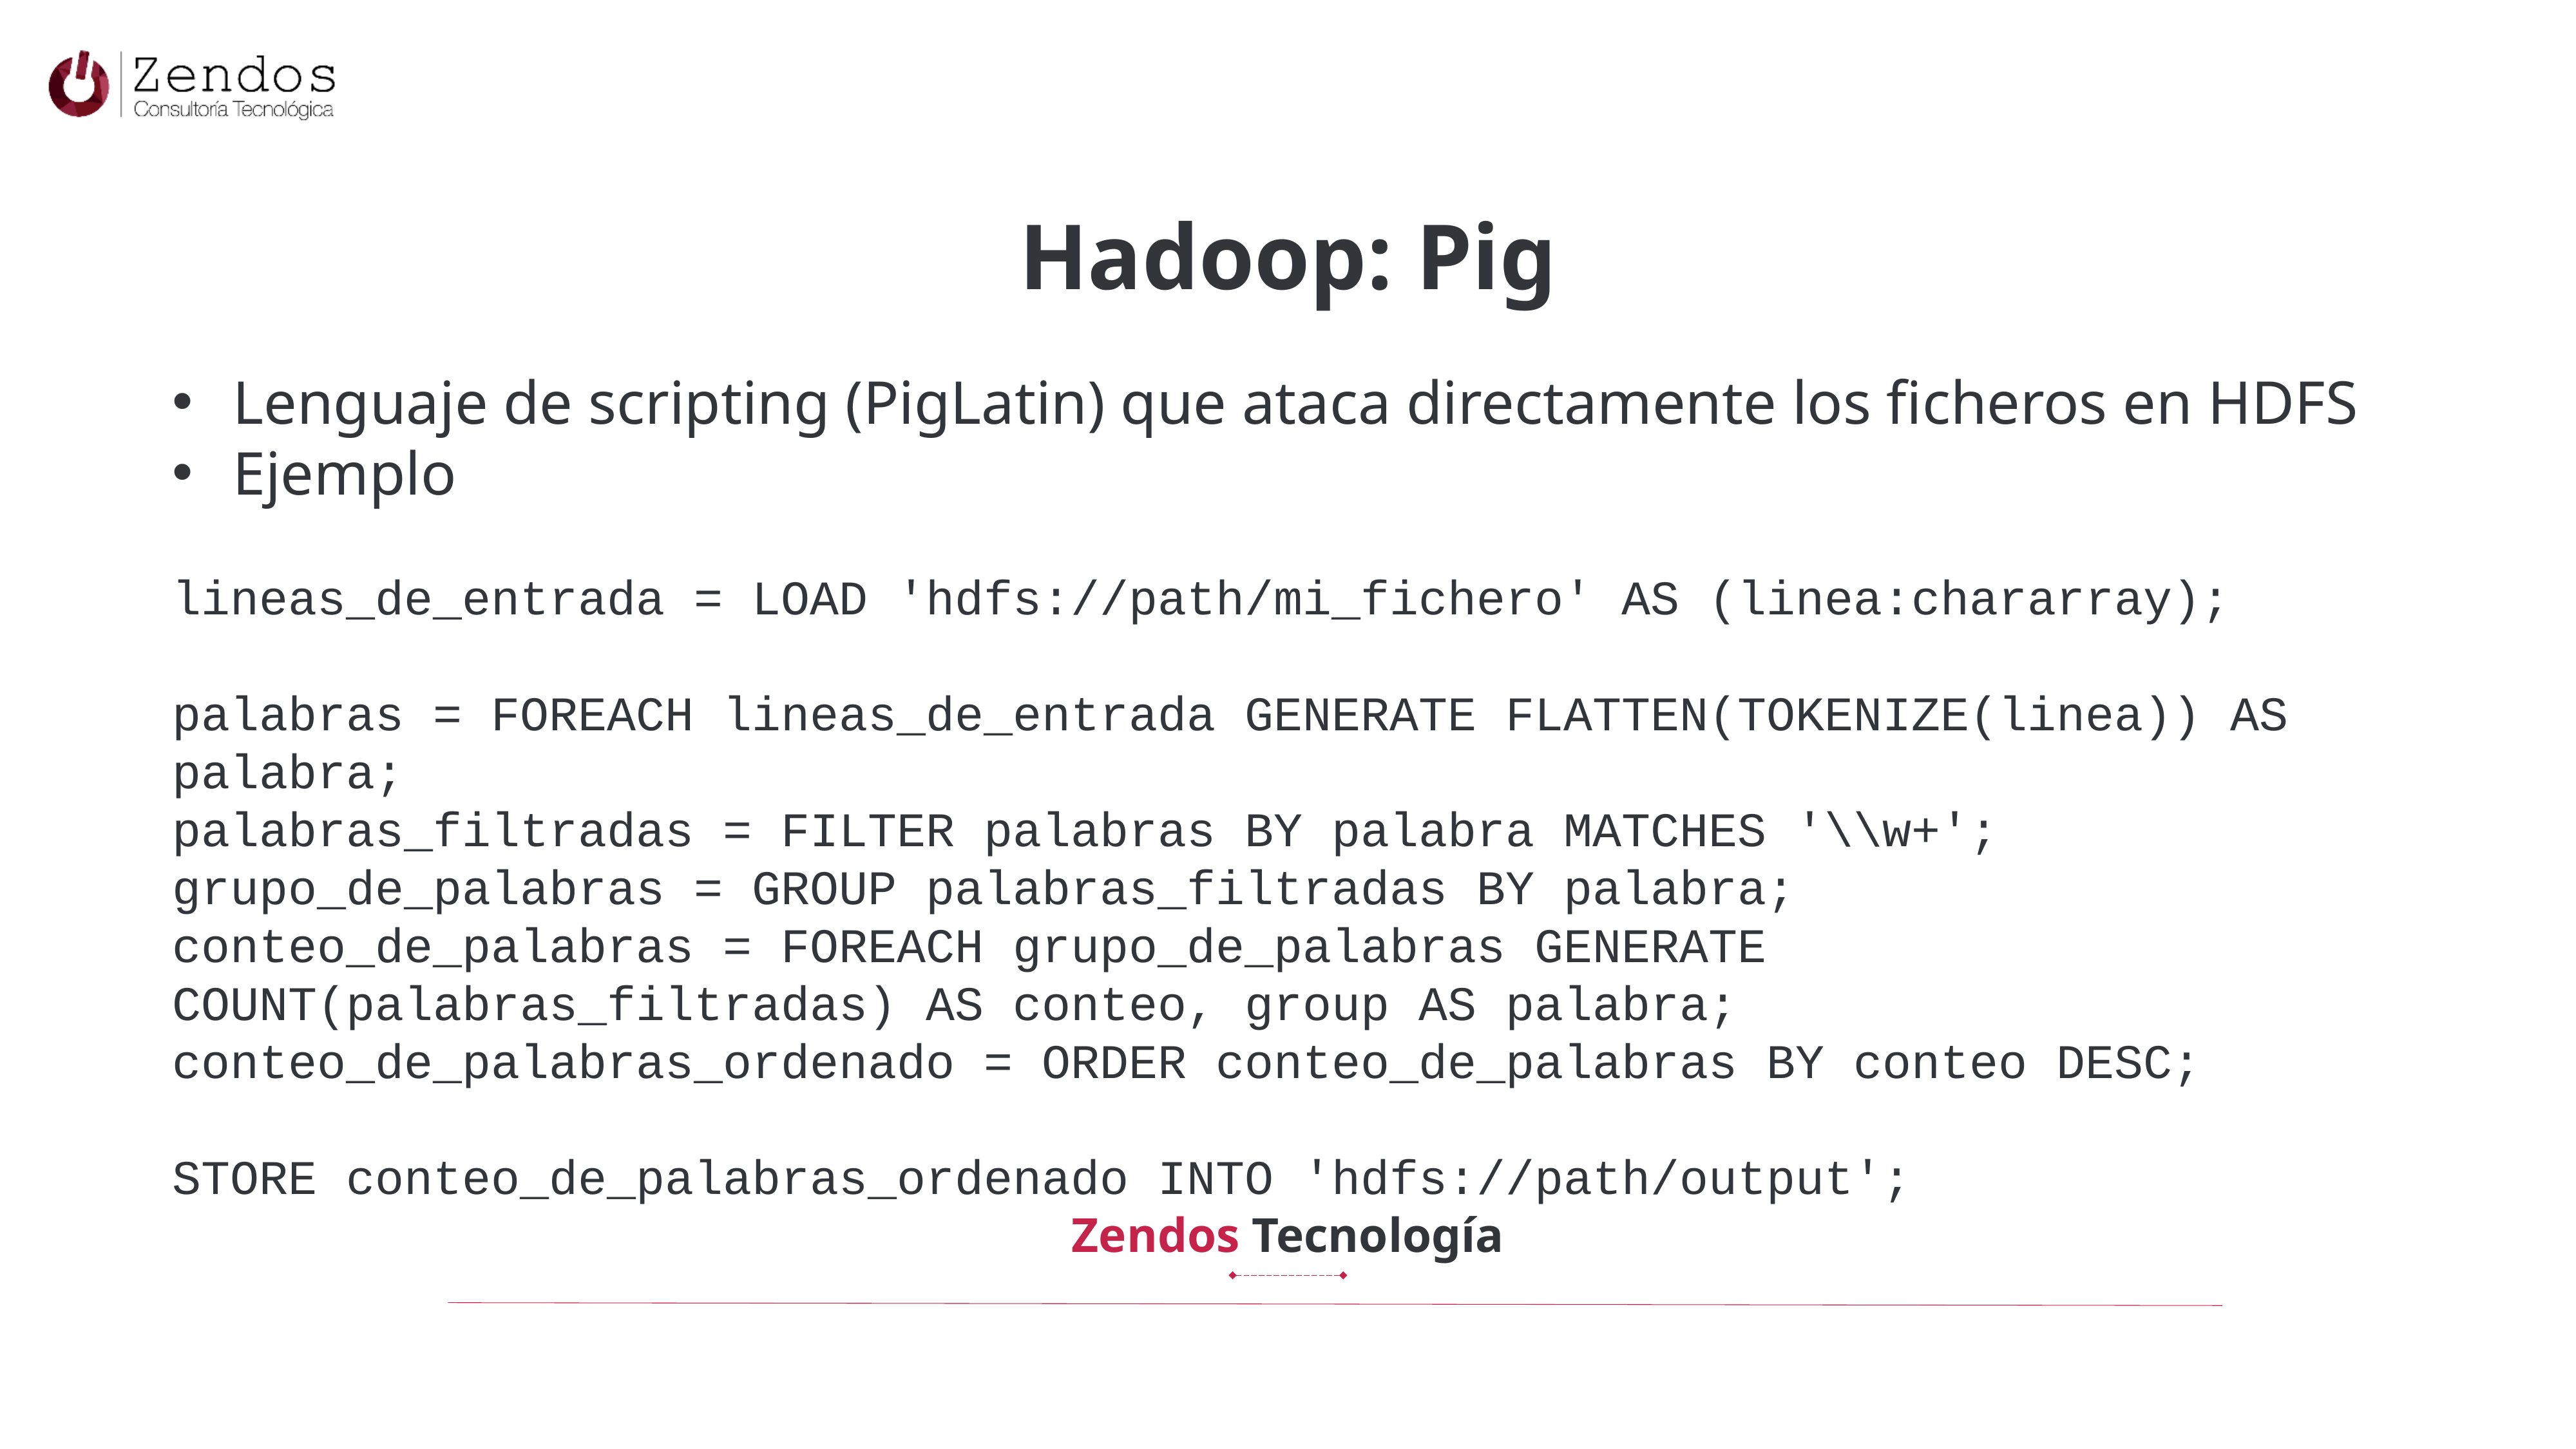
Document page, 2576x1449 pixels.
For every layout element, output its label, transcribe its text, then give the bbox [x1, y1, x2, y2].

text_box Lenguaje de scripting (PigLatin) que ataca directamente los ficheros en HDFS Ejemplo lineas_de_entrada = LOAD 'hdfs://path/mi_fichero' AS (linea:chararray); palabras = FOREACH lineas_de_entrada GENERATE FLATTEN(TOKENIZE(linea)) AS palabra; palabras_filtradas = FILTER palabras BY palabra MATCHES '\\w+'; grupo_de_palabras = GROUP palabras_filtradas BY palabra; conteo_de_palabras = FOREACH grupo_de_palabras GENERATE COUNT(palabras_filtradas) AS conteo, group AS palabra; conteo_de_palabras_ordenado = ORDER conteo_de_palabras BY conteo DESC; STORE conteo_de_palabras_ordenado INTO 'hdfs://path/output'; [162, 360, 2447, 1387]
picture [0, 5, 341, 190]
text_box Hadoop: Pig [1019, 200, 1557, 308]
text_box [448, 1302, 2222, 1306]
